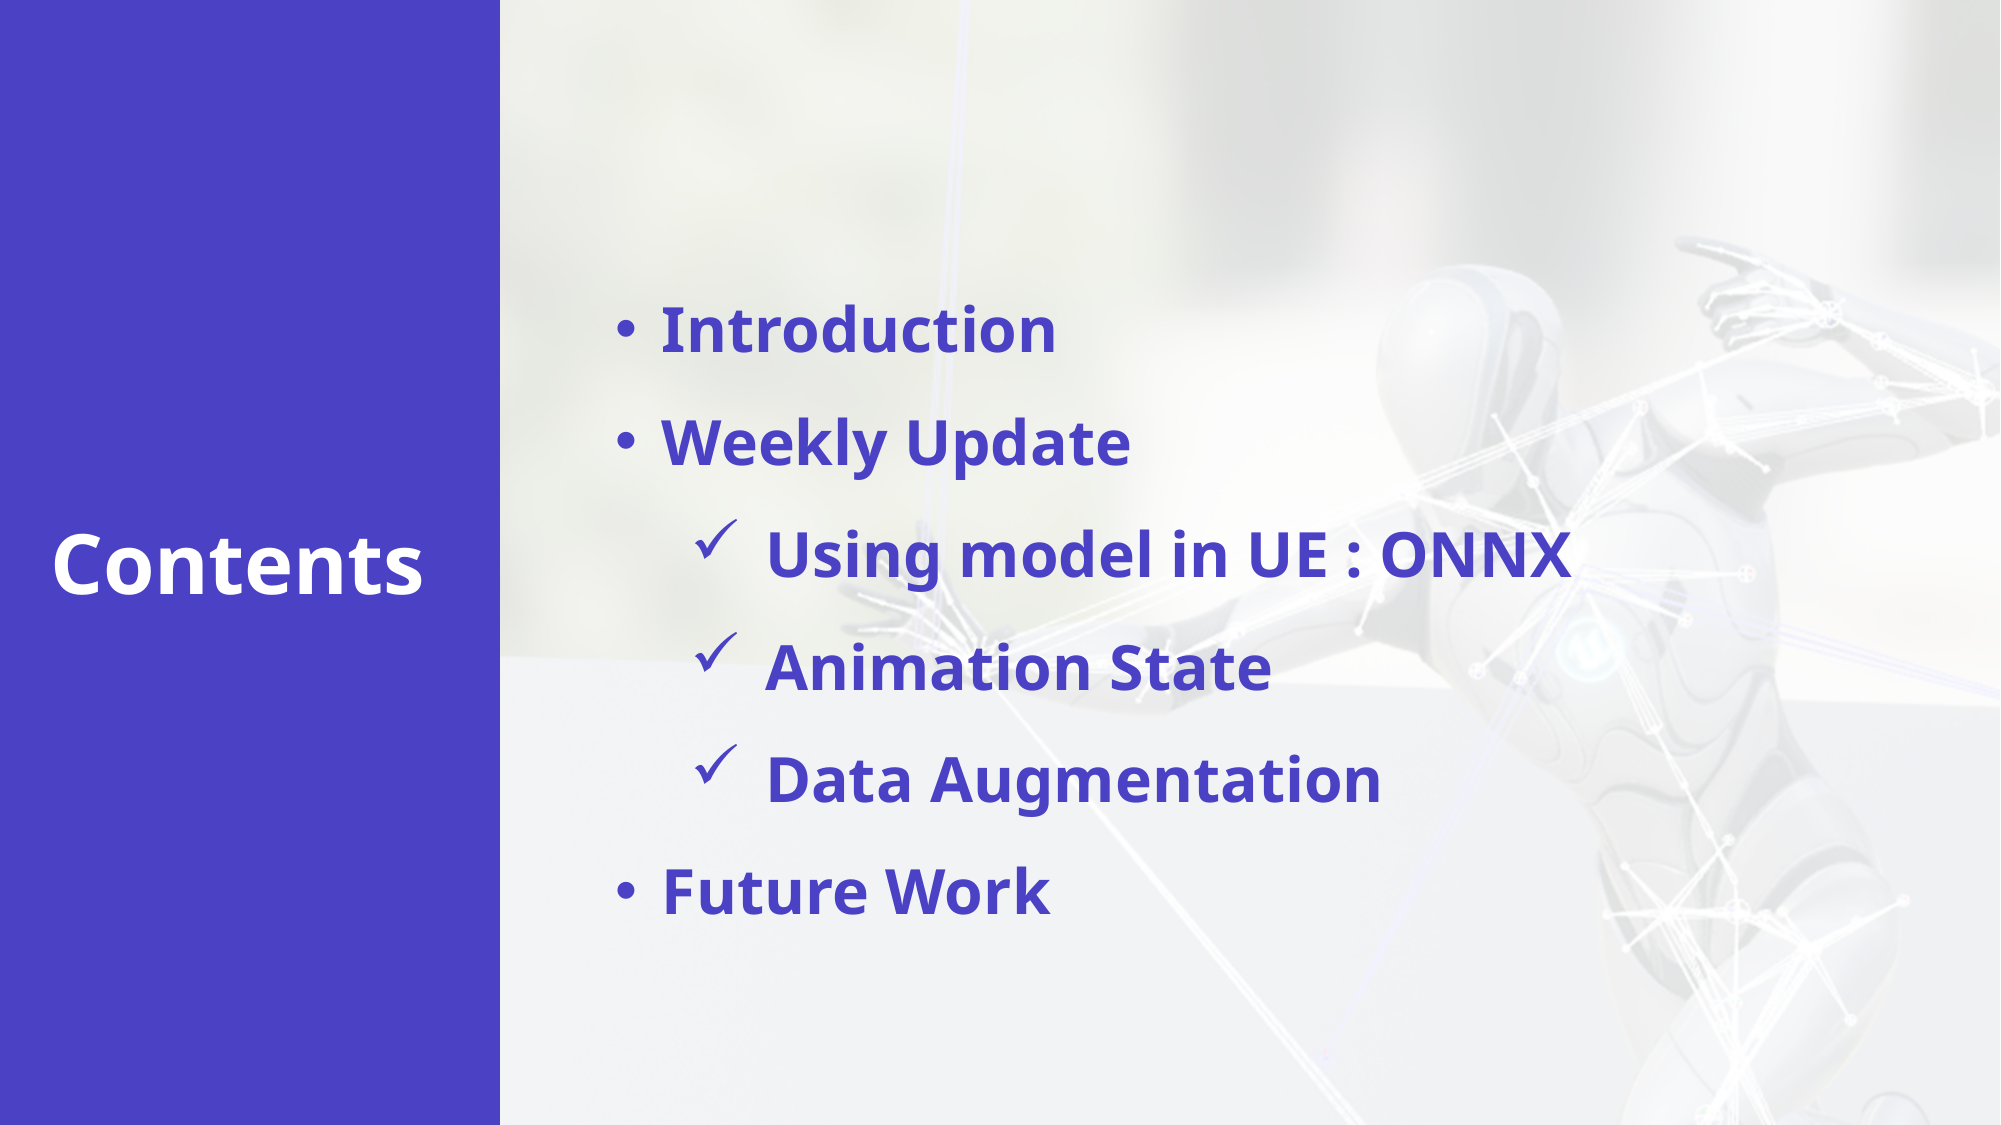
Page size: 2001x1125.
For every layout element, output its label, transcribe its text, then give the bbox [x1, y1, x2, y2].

text_box Contents [35, 440, 482, 684]
text_box Introduction Weekly Update Using model in UE : ONNX Animation State Data Augmentation Future Work [599, 245, 1898, 980]
